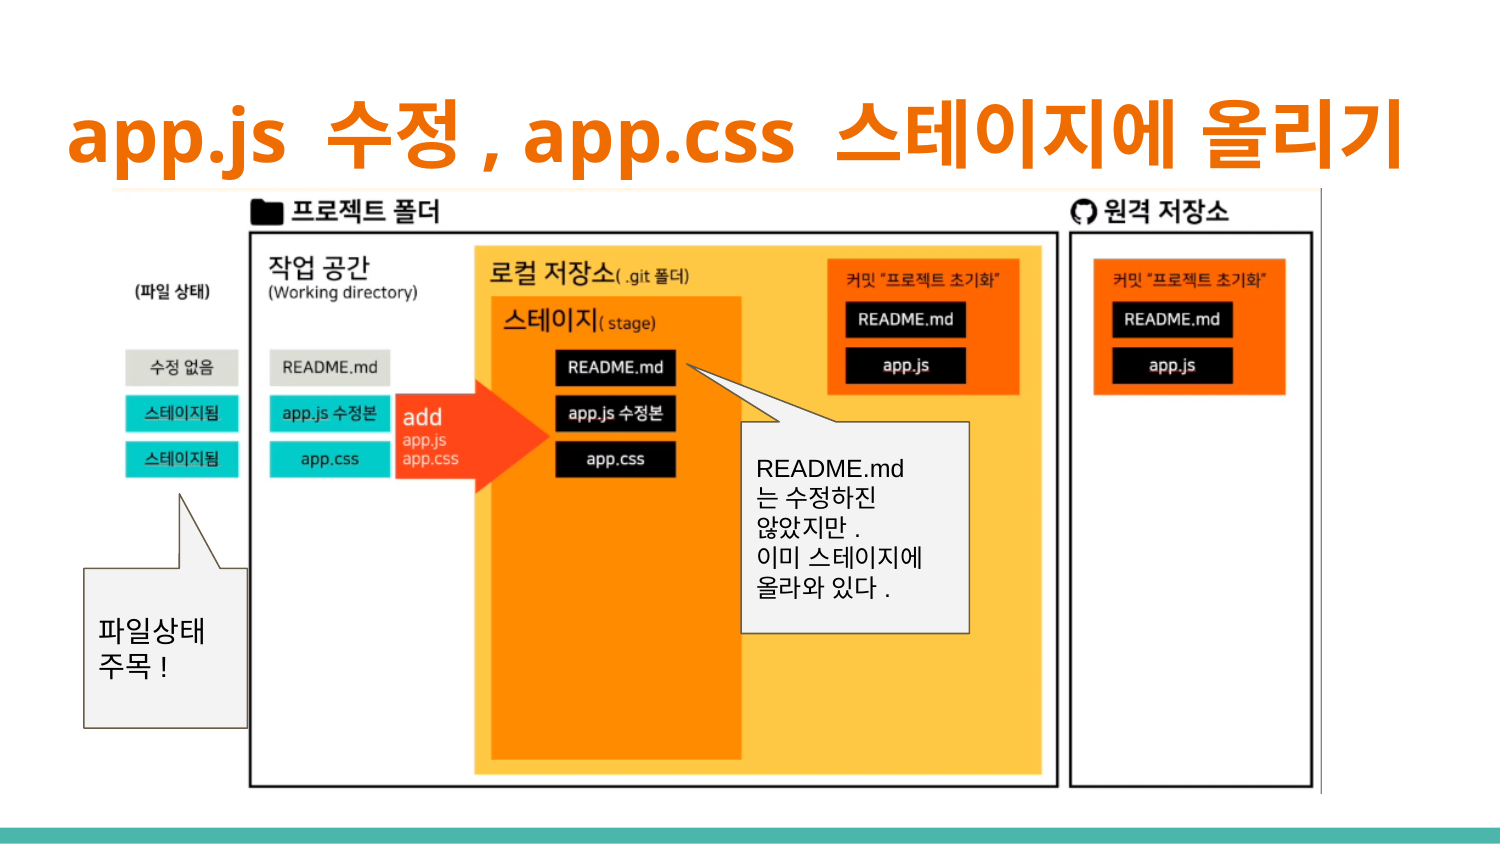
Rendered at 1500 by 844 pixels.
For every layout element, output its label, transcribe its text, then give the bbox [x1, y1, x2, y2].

picture [112, 188, 1323, 794]
title app.js 수정, app.css 스테이지에 올리기 [51, 72, 1449, 189]
text_box 파일상태주목! [83, 568, 107, 729]
